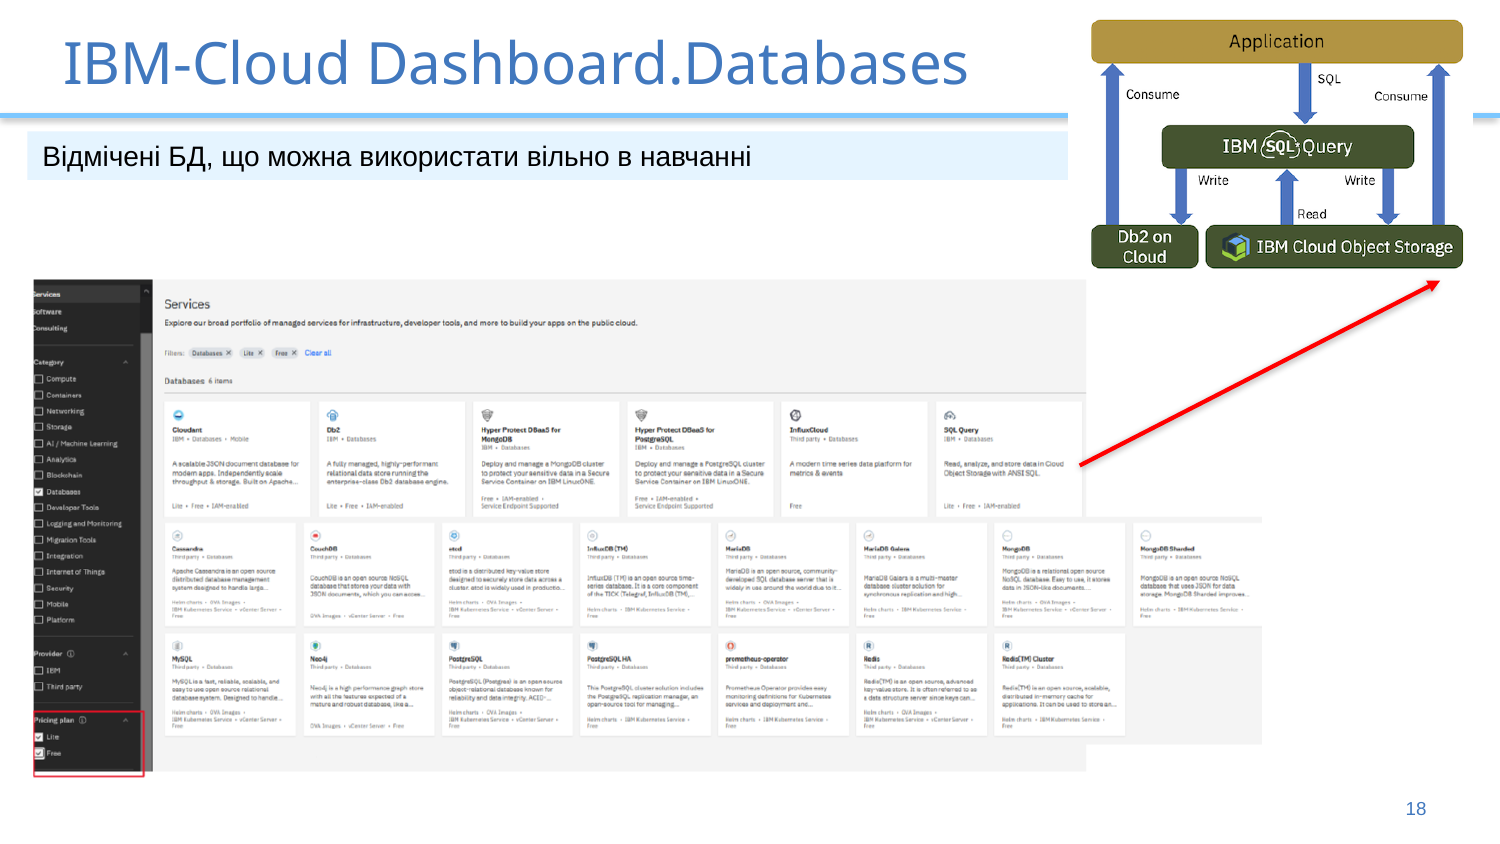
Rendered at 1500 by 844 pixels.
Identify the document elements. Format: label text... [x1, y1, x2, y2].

picture [27, 0, 1473, 782]
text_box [1079, 280, 1441, 466]
title IBM-Cloud Dashboard.Databases [48, 7, 1063, 116]
text_box Відмічені БД, що можна використати вільно в навчанні [27, 131, 1063, 180]
